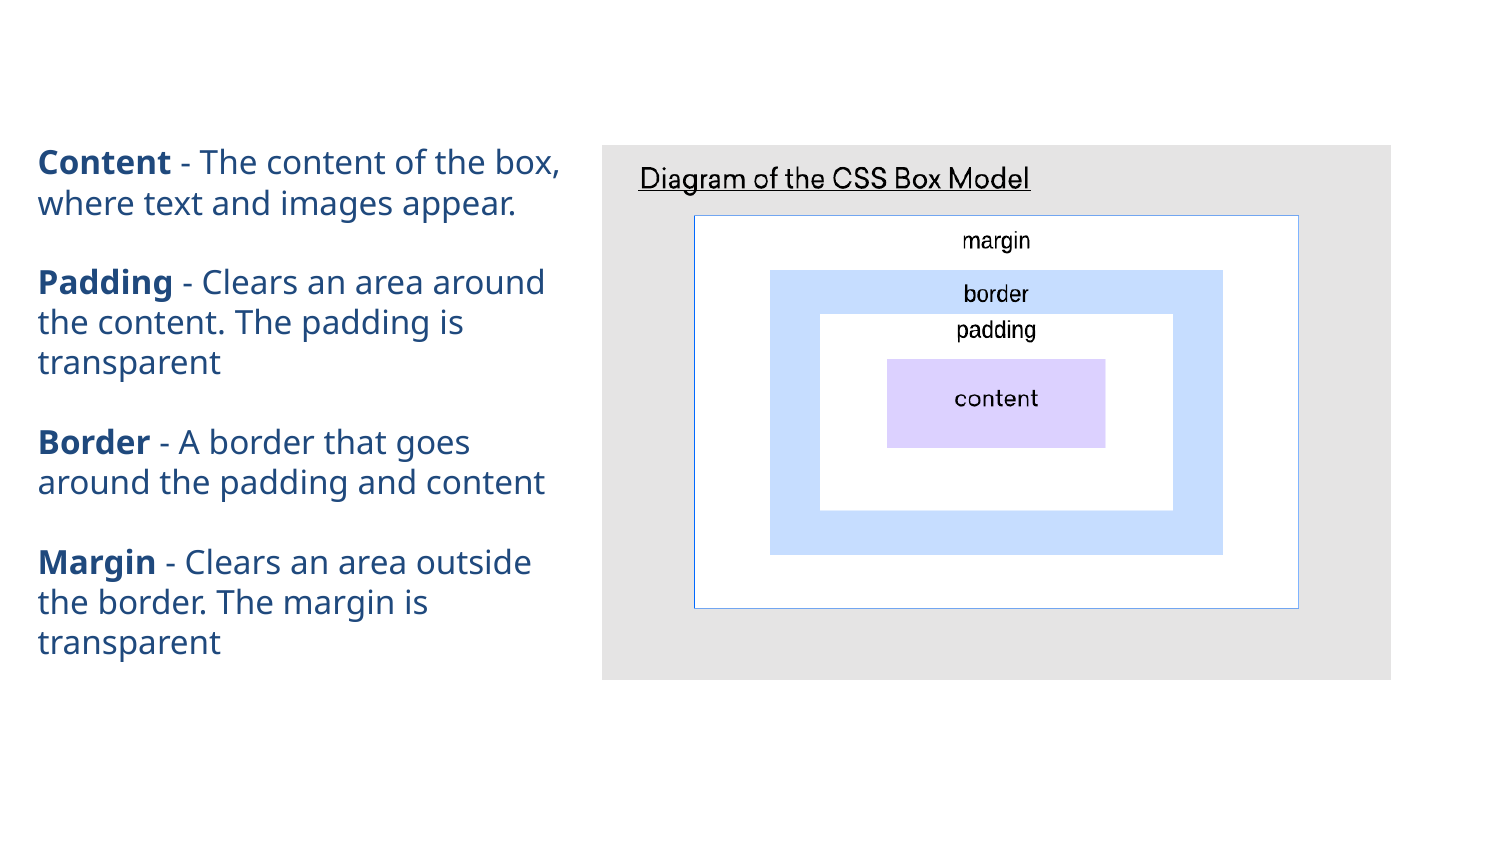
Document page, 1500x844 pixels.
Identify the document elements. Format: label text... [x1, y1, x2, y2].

picture [568, 109, 1425, 715]
subtitle Content - The content of the box, where text and images appear. Padding - Clears an area around the content. The padding is transparent Border - A border that goes around the padding and content Margin - Clears an area outside the border. The margin is transparent [37, 141, 569, 741]
